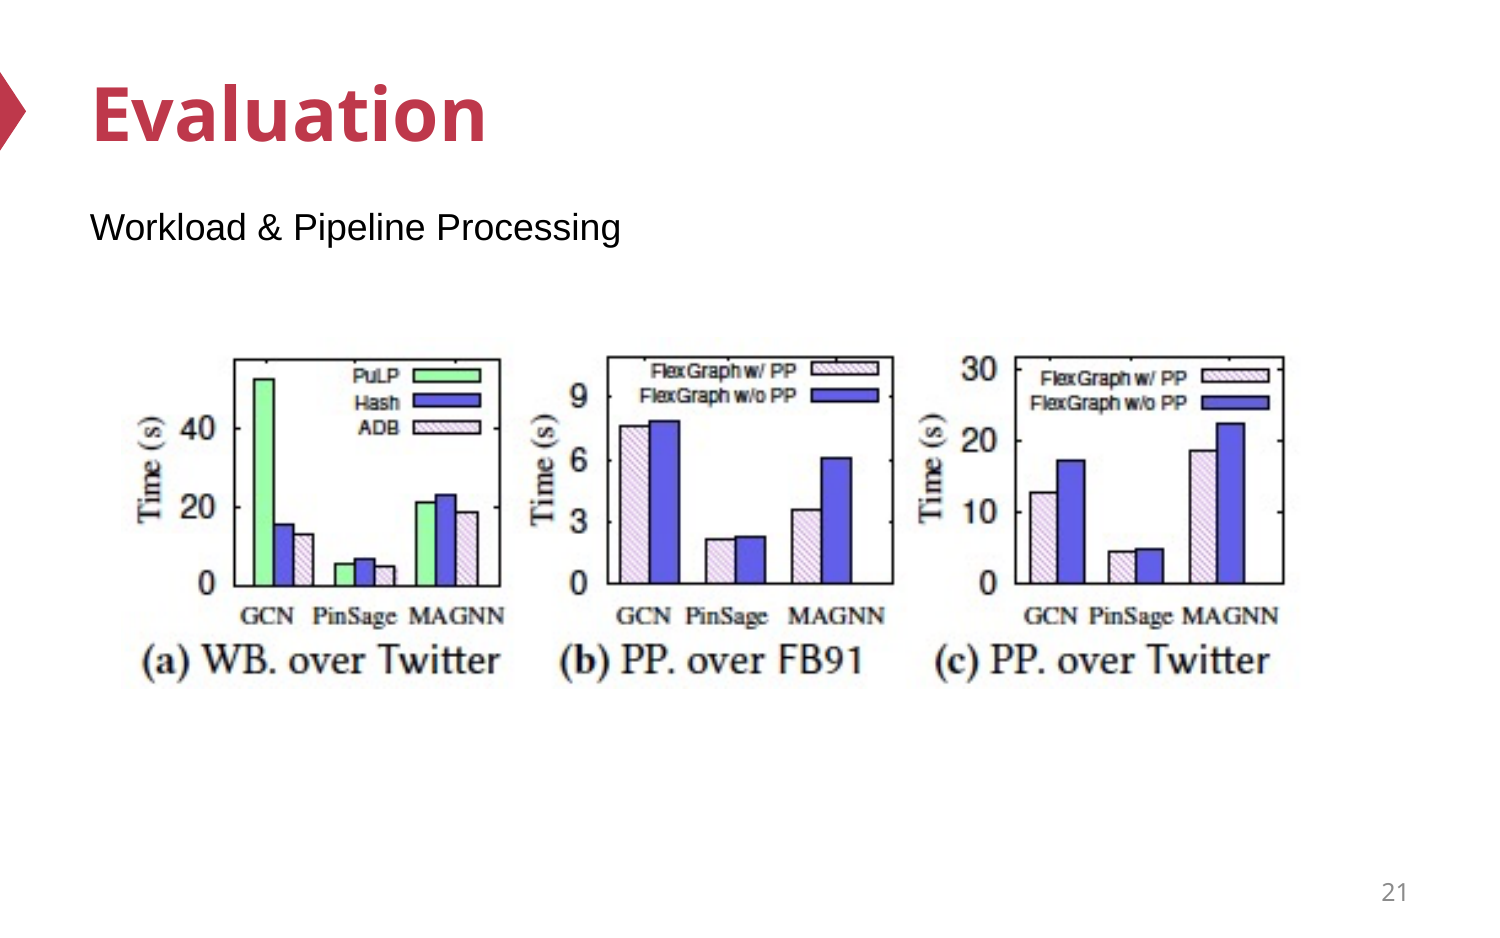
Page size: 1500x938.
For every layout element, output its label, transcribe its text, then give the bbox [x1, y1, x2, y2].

title Evaluation [75, 37, 1425, 186]
slide_number 21 [1074, 868, 1425, 919]
picture [120, 336, 1332, 689]
text_box Workload & Pipeline Processing [74, 195, 727, 256]
